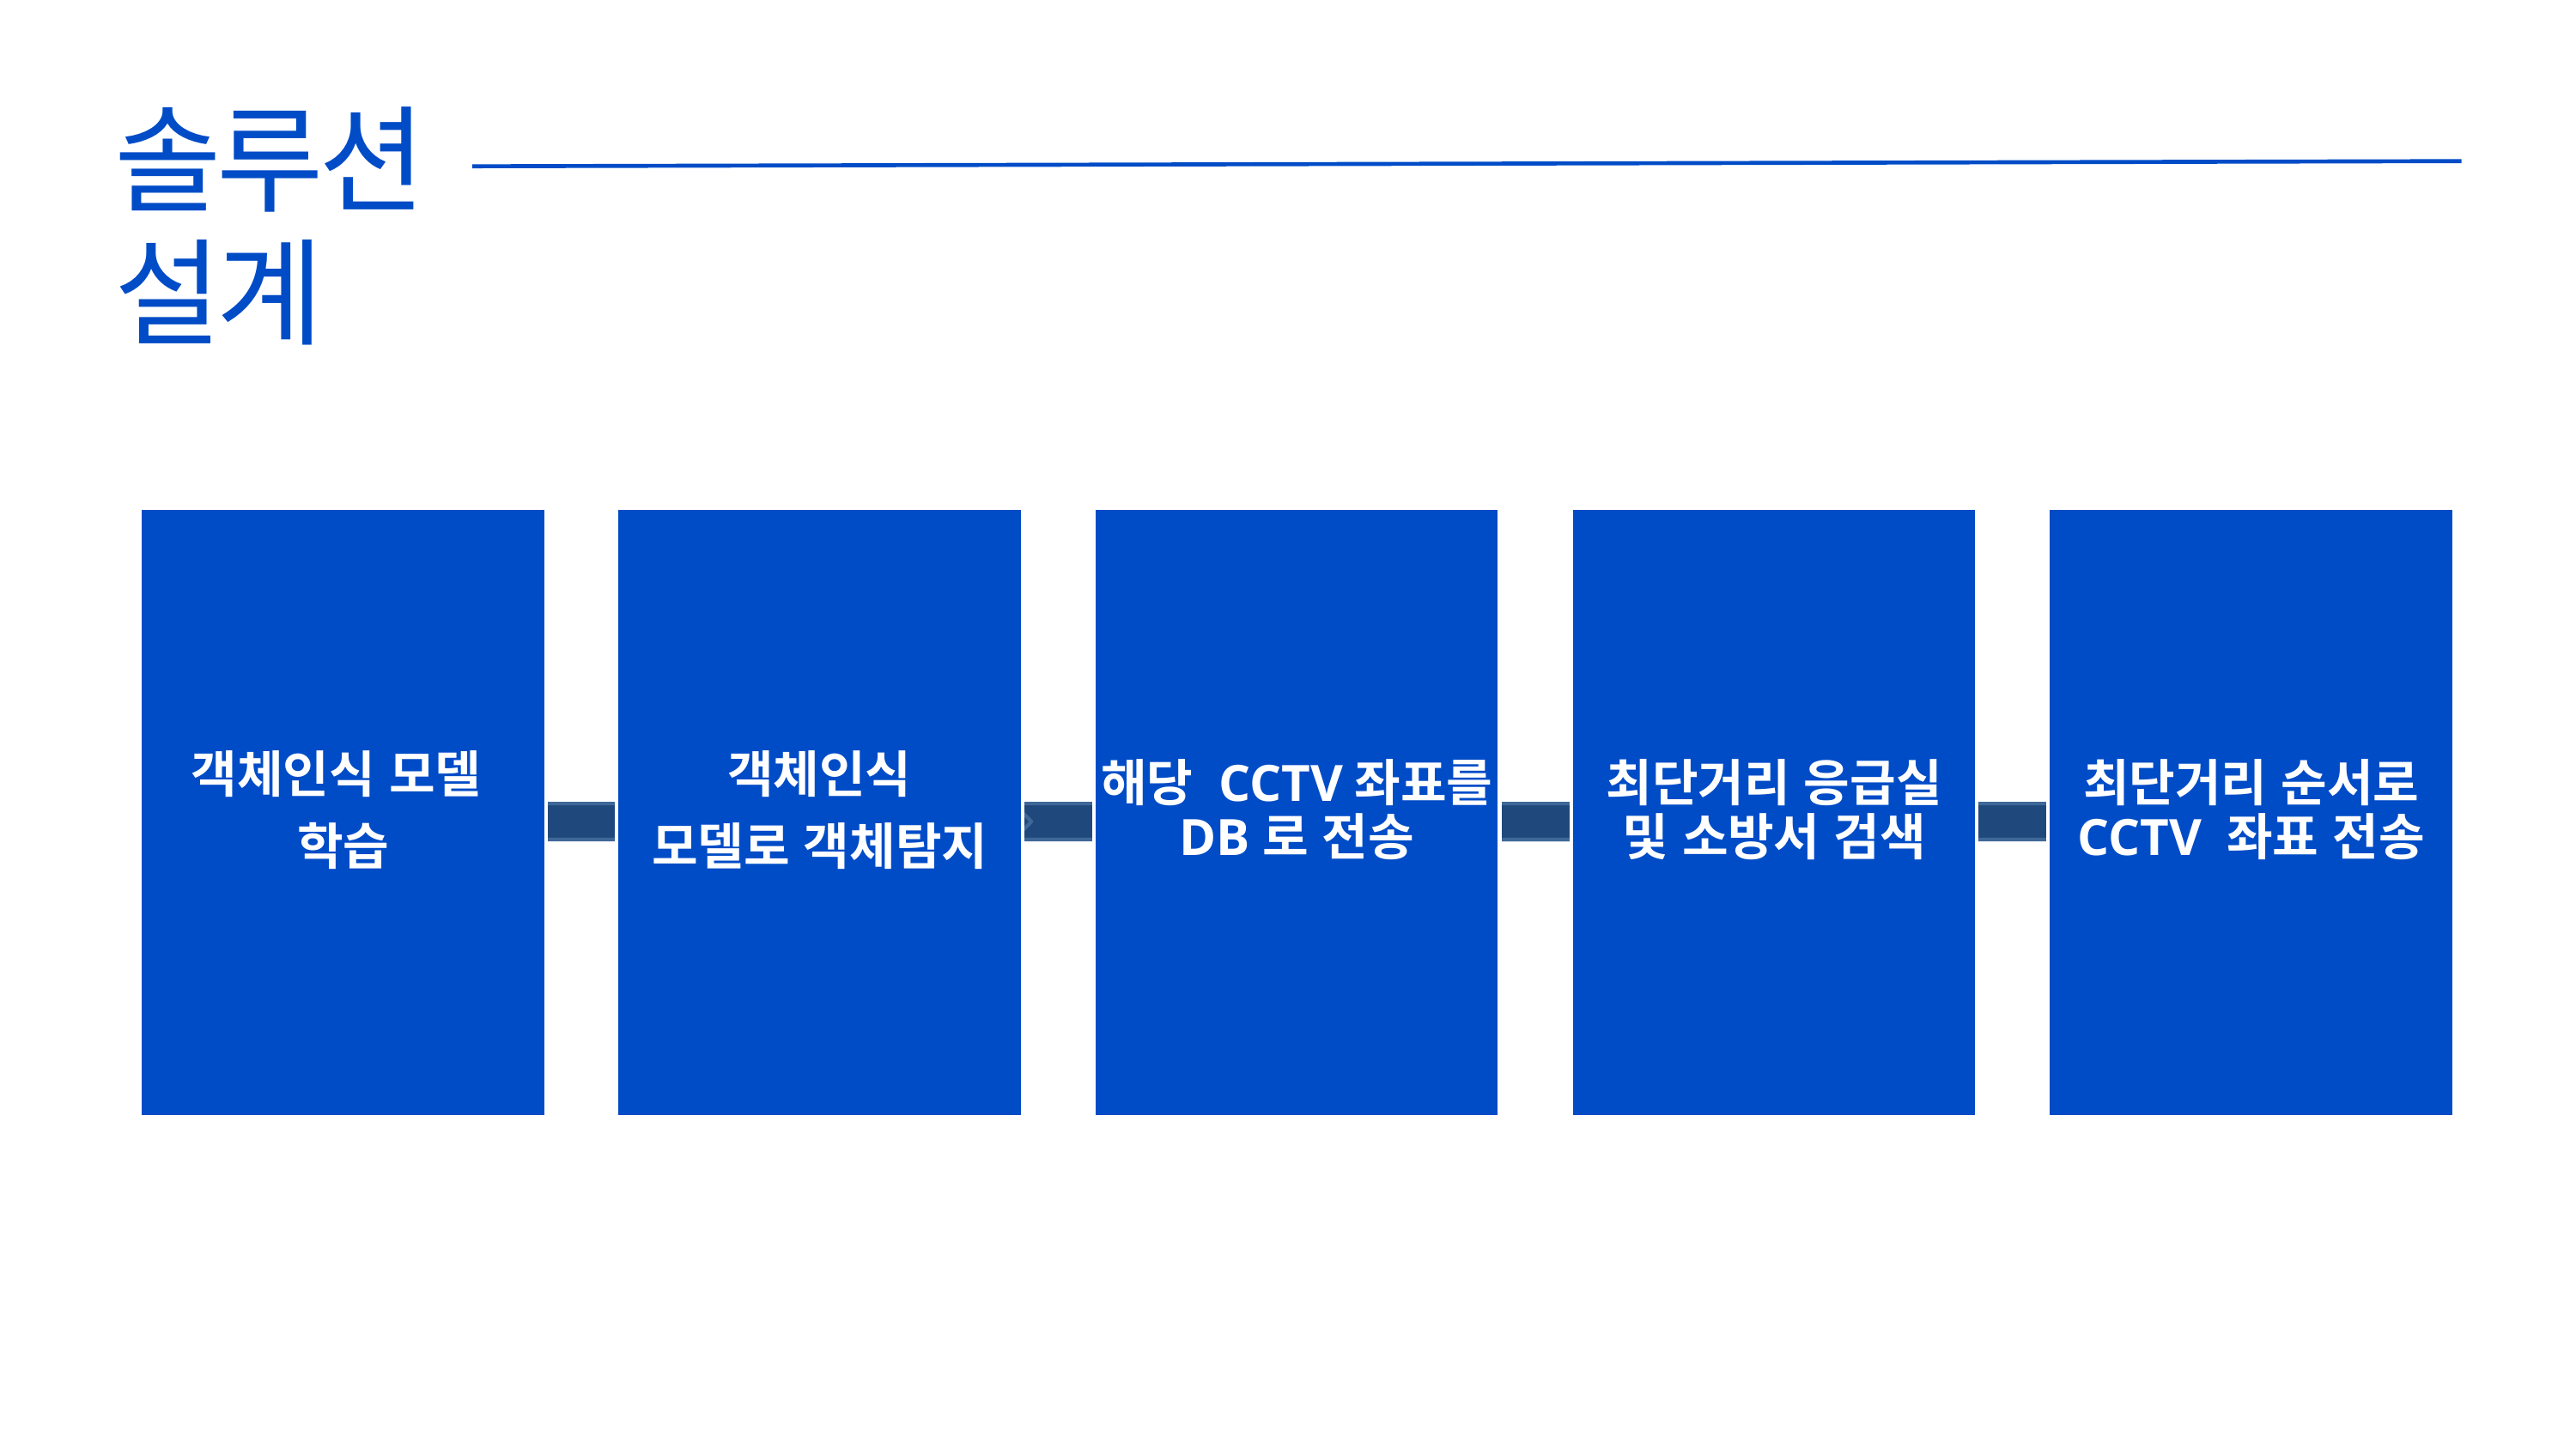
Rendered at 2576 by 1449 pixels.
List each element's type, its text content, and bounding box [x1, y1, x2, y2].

text_box [1024, 802, 1092, 842]
text_box 객체인식 모델로 객체탐지 [615, 506, 1024, 1119]
text_box 최단거리 순서로 CCTV 좌표 전송 [2046, 506, 2456, 1119]
text_box 해당 CCTV좌표를 DB로 전송 [1092, 506, 1502, 1119]
text_box [1978, 802, 2046, 842]
text_box [548, 802, 615, 842]
text_box 객체인식 모델 학습 [138, 506, 548, 1119]
text_box [1502, 802, 1570, 842]
text_box [1024, 811, 1034, 832]
text_box 최단거리 응급실 및 소방서 검색 [1570, 506, 1978, 1119]
text_box 솔루션 설계 [114, 92, 1508, 360]
